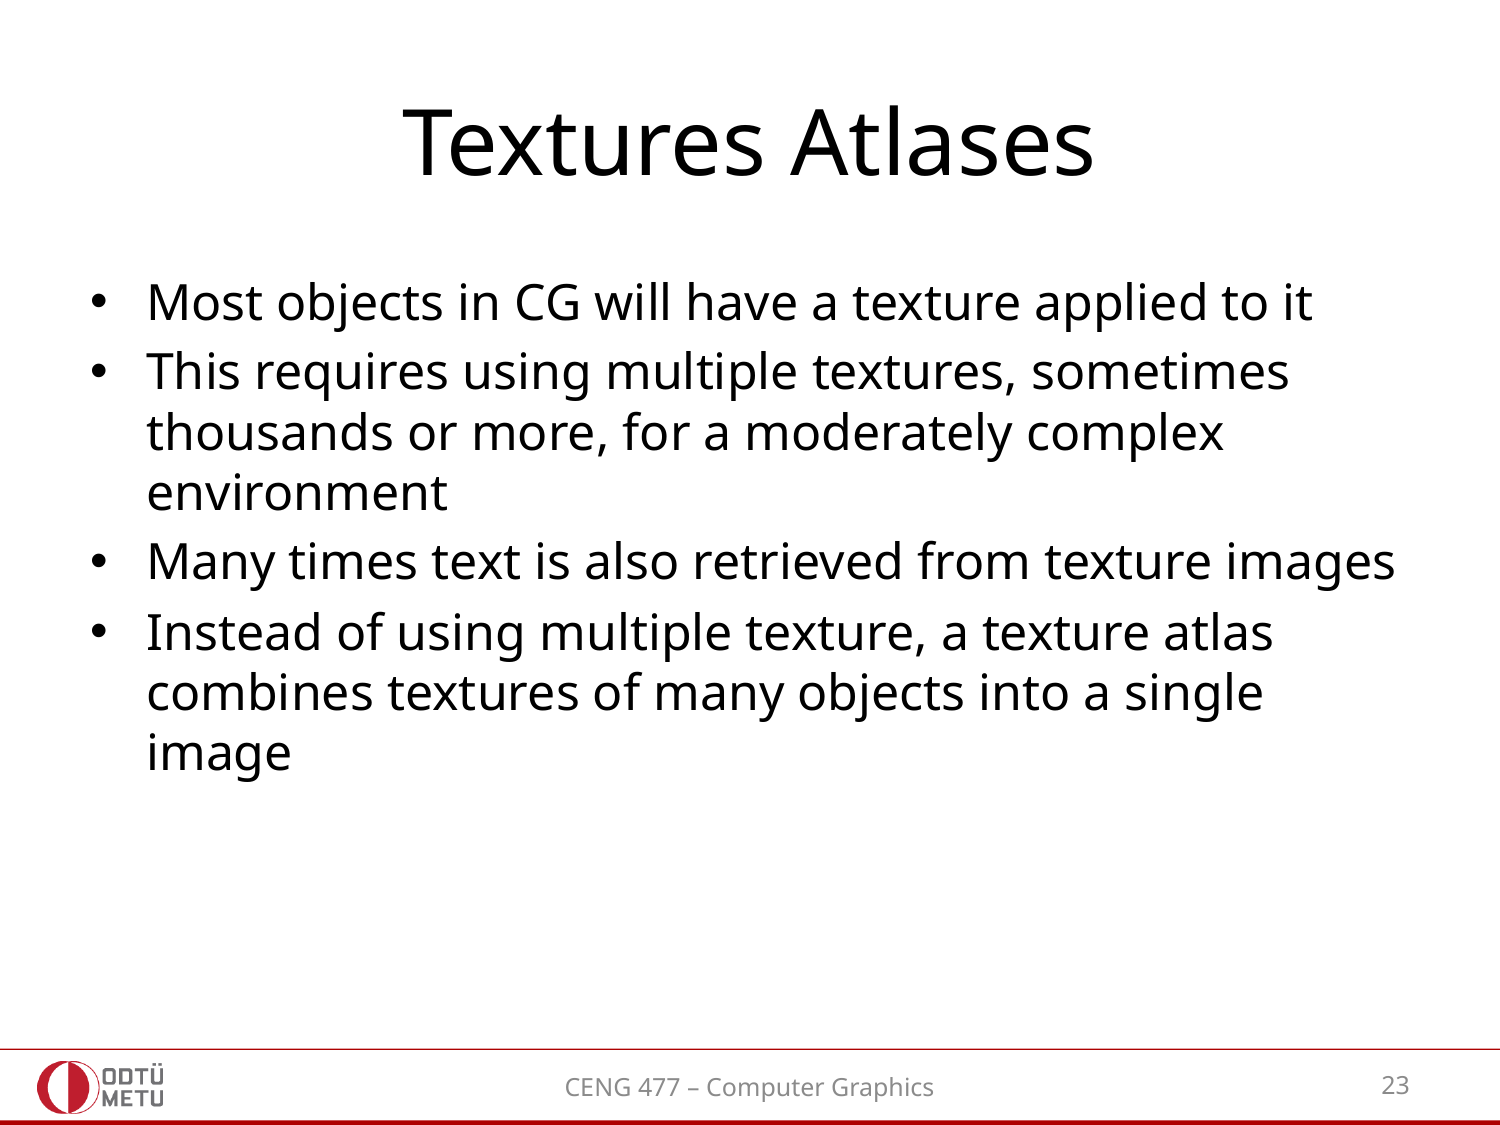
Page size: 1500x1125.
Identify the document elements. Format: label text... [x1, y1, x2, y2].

picture [37, 1061, 163, 1114]
title Textures Atlases [75, 45, 1425, 233]
slide_number 23 [1074, 1056, 1425, 1117]
list Most objects in CG will have a texture applied to it This requires using multiple textures, sometimes thousands or more, for a moderately complex environment Many times text is also retrieved from texture images Instead of using multiple texture, a texture atlas combines textures of many objects into a single image [75, 262, 1425, 1005]
footer CENG 477 – Computer Graphics [512, 1056, 988, 1117]
